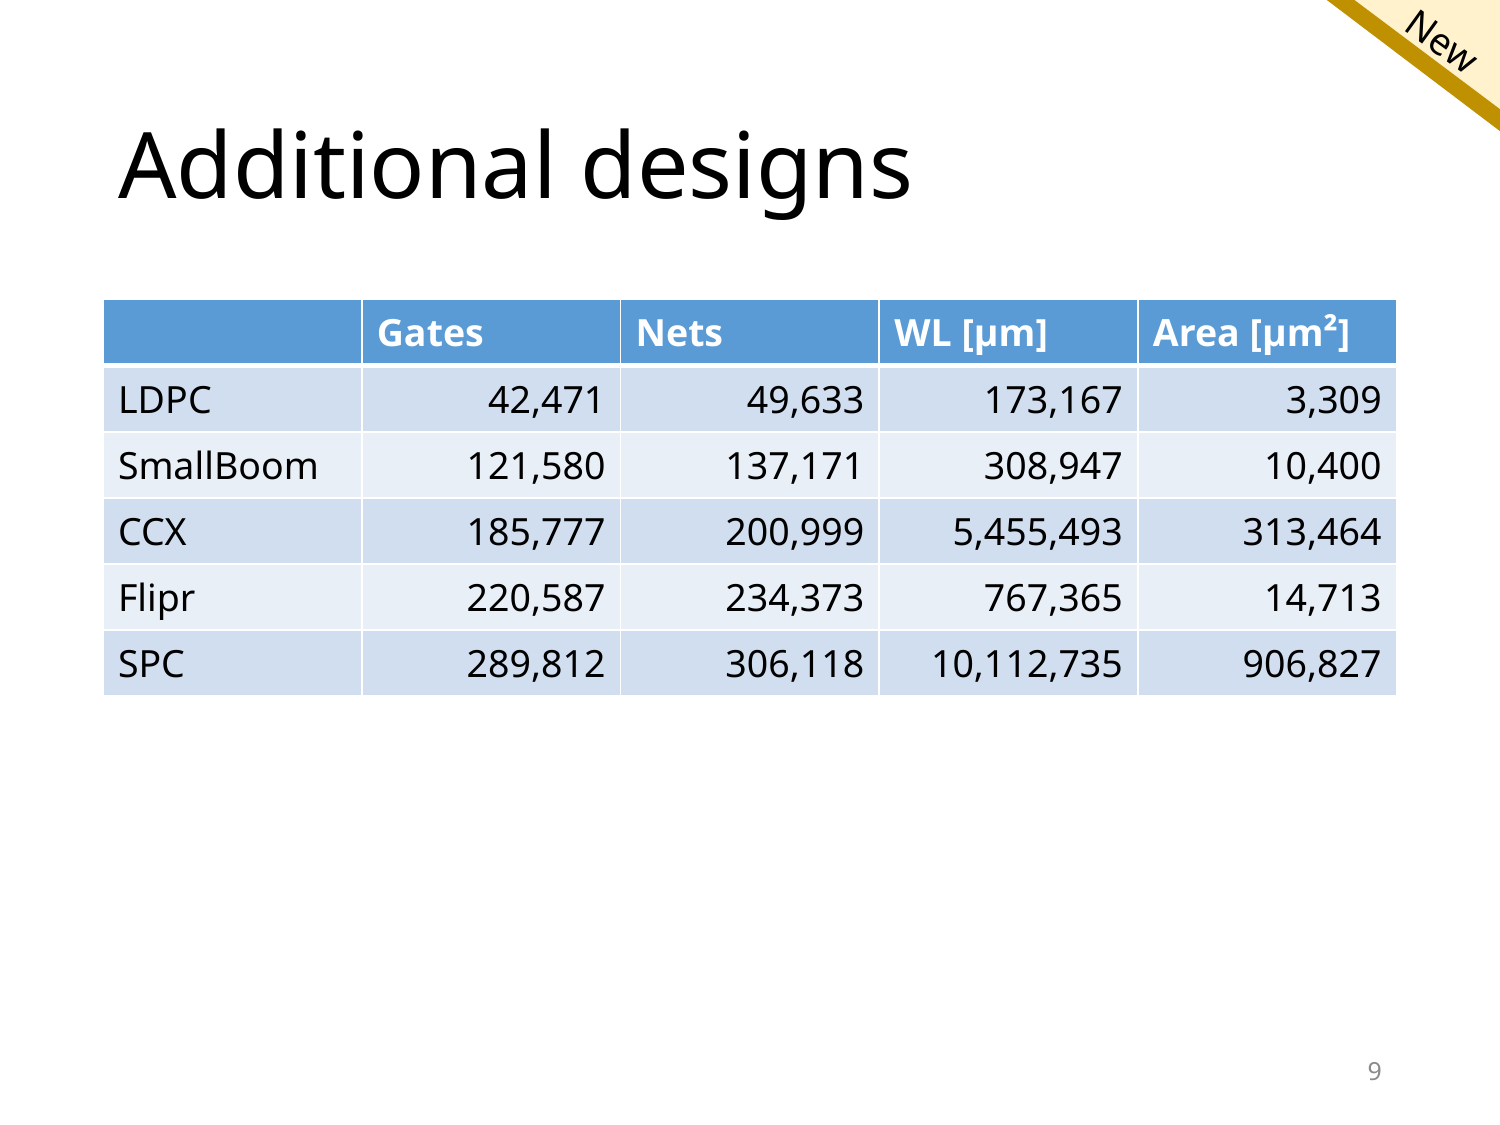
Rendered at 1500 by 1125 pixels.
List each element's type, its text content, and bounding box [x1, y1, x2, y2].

table_cell 3,309 [1139, 368, 1396, 431]
table_cell 49,633 [621, 368, 878, 431]
table_header Nets [621, 300, 878, 363]
table_cell 185,777 [363, 499, 620, 563]
table_cell SPC [104, 631, 361, 695]
table_cell Flipr [104, 565, 361, 629]
table_cell 14,713 [1139, 565, 1396, 629]
table_cell 121,580 [363, 433, 620, 497]
table_header [104, 300, 361, 363]
table_cell 308,947 [880, 433, 1137, 497]
table_cell 306,118 [621, 631, 878, 695]
slide_number 9 [1059, 1042, 1397, 1103]
table_cell 200,999 [621, 499, 878, 563]
table_cell 767,365 [880, 565, 1137, 629]
table_cell SmallBoom [104, 433, 361, 497]
table_cell 313,464 [1139, 499, 1396, 563]
table_cell 10,112,735 [880, 631, 1137, 695]
table_cell LDPC [104, 368, 361, 431]
table_cell CCX [104, 499, 361, 563]
table_cell 906,827 [1139, 631, 1396, 695]
table_cell 220,587 [363, 565, 620, 629]
table_header Gates [363, 300, 620, 363]
table_cell 234,373 [621, 565, 878, 629]
table_header Area [µm²] [1139, 300, 1396, 363]
table_cell 137,171 [621, 433, 878, 497]
title Additional designs [103, 59, 1397, 278]
table_cell 289,812 [363, 631, 620, 695]
table_cell 5,455,493 [880, 499, 1137, 563]
table_header WL [µm] [880, 300, 1137, 363]
table_cell 10,400 [1139, 433, 1396, 497]
table_cell 42,471 [363, 368, 620, 431]
table_cell 173,167 [880, 368, 1137, 431]
